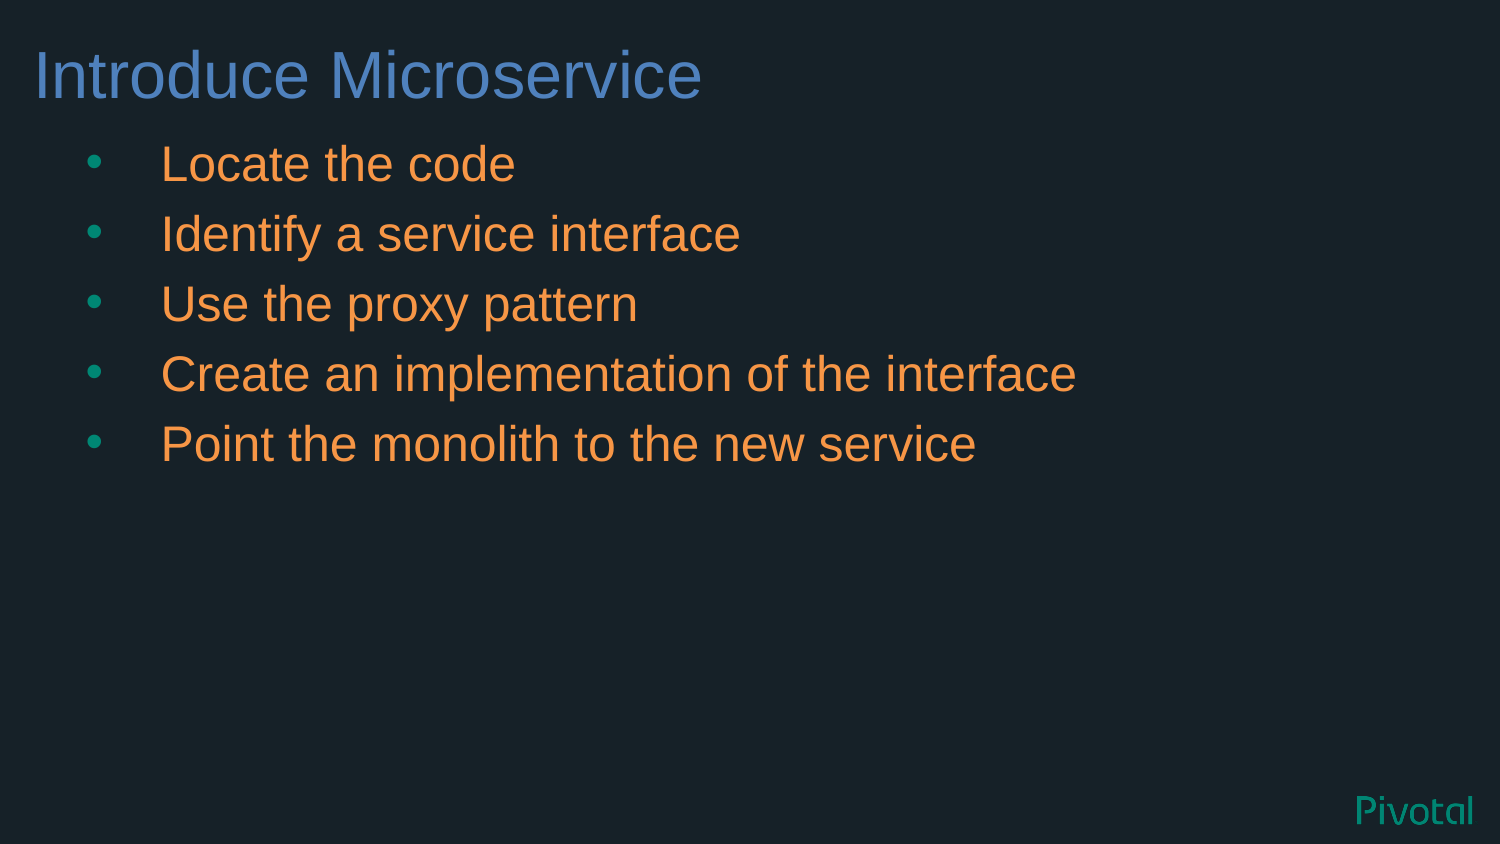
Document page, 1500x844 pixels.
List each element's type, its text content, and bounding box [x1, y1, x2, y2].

picture [1357, 796, 1478, 825]
title Introduce Microservice [18, 24, 1462, 103]
list Locate the code Identify a service interface Use the proxy pattern Create an implementation of the interface Point the monolith to the new service [70, 124, 1474, 655]
